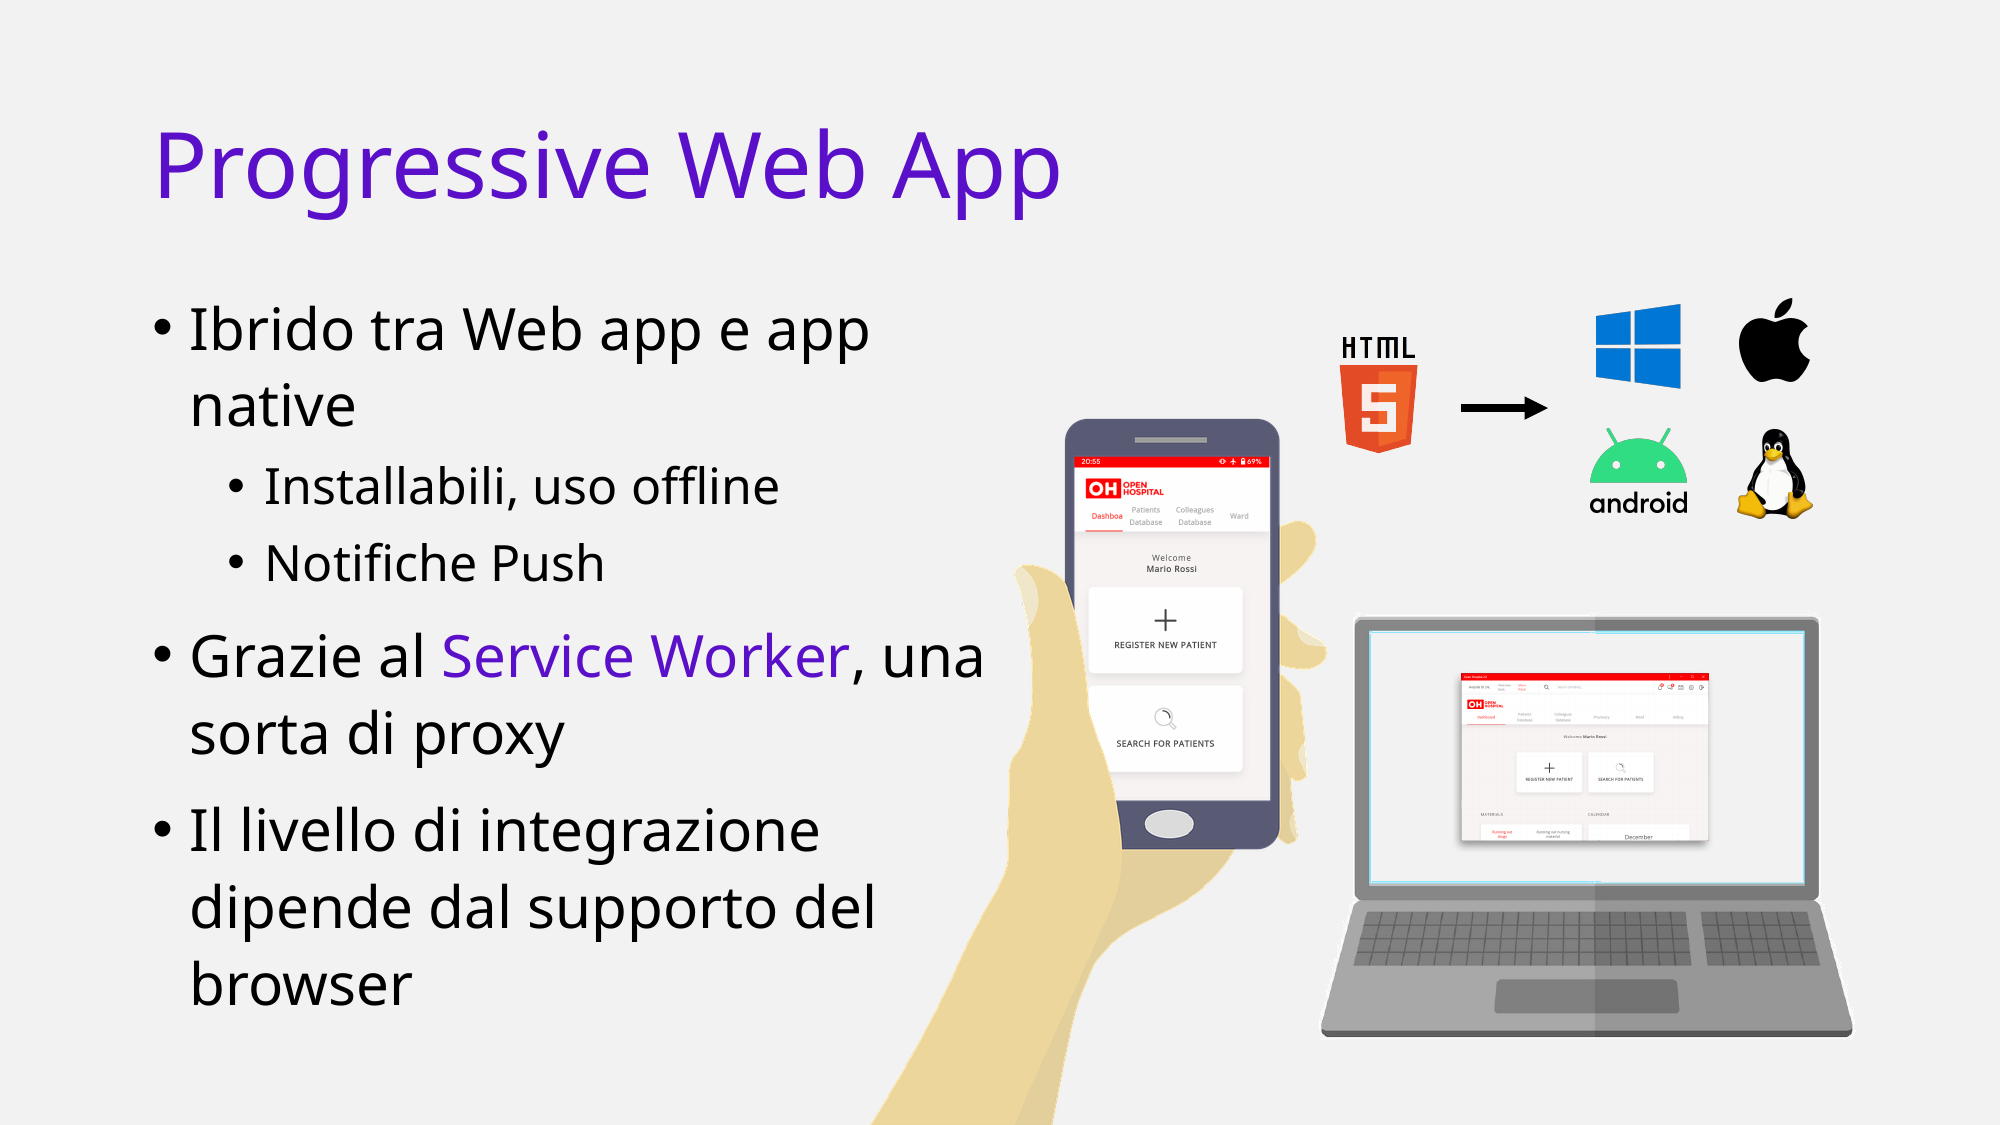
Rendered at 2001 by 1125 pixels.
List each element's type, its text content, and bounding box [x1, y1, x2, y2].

list Ibrido tra Web app e app native Installabili, uso offline Notifiche Push Grazie al Service Worker, una sorta di proxy Il livello di integrazione dipende dal supporto del browser [137, 277, 1053, 1100]
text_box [857, 381, 1355, 1125]
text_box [1355, 604, 1858, 1040]
title Progressive Web App [137, 59, 1863, 278]
picture [1739, 298, 1810, 382]
picture [1732, 423, 1817, 523]
picture [1596, 304, 1681, 389]
picture [1309, 335, 1448, 454]
picture [1590, 428, 1687, 513]
